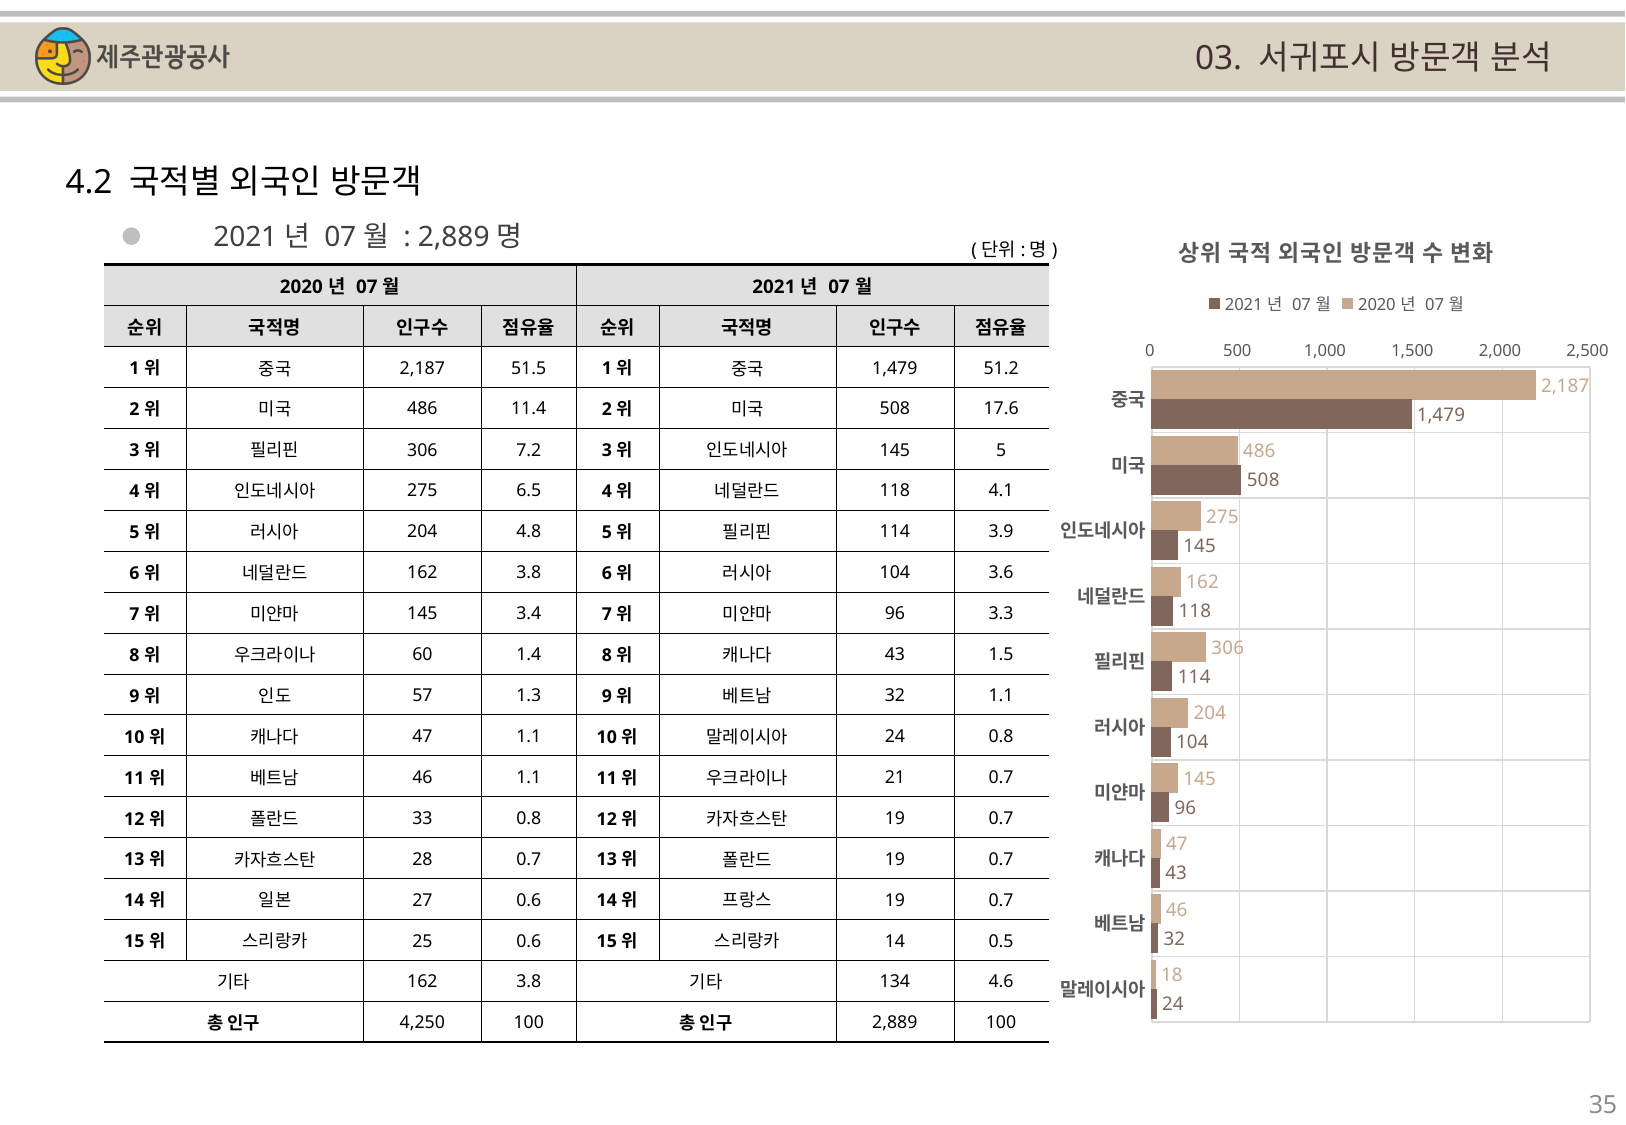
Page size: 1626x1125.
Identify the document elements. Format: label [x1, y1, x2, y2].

table_cell [104, 552, 186, 592]
slide_number [1251, 1063, 1618, 1123]
table_cell [104, 429, 186, 469]
table_cell [364, 838, 481, 878]
table_cell [660, 511, 836, 551]
table_cell [837, 797, 954, 837]
table_cell [577, 388, 659, 428]
table_cell [187, 797, 363, 837]
table_cell [577, 756, 659, 796]
table_cell [955, 797, 1048, 837]
table_cell [187, 429, 363, 469]
table_cell [660, 552, 836, 592]
table_header [577, 266, 1048, 305]
table_cell [955, 634, 1048, 674]
table_cell [955, 347, 1048, 387]
table_cell [482, 388, 576, 428]
table_cell [104, 1002, 363, 1041]
table_cell [955, 838, 1048, 878]
table_cell [955, 675, 1048, 714]
table_cell [482, 511, 576, 551]
table_cell [187, 715, 363, 755]
table_cell [837, 552, 954, 592]
table_cell [482, 552, 576, 592]
table_cell [364, 552, 481, 592]
table_cell [482, 675, 576, 714]
table_cell [955, 511, 1048, 551]
table_cell [577, 797, 659, 837]
table_cell [577, 838, 659, 878]
table_cell [482, 429, 576, 469]
text_box [50, 152, 1144, 208]
table_cell [104, 838, 186, 878]
table_cell [482, 634, 576, 674]
table_cell [104, 347, 186, 387]
table_cell [837, 756, 954, 796]
table_cell [364, 756, 481, 796]
table_cell [660, 388, 836, 428]
table_cell [104, 634, 186, 674]
table_cell [577, 429, 659, 469]
table_cell [482, 593, 576, 633]
table_cell [364, 715, 481, 755]
table_cell [187, 756, 363, 796]
table_cell [660, 756, 836, 796]
table_cell [955, 470, 1048, 510]
table_cell [482, 470, 576, 510]
table_cell [955, 715, 1048, 755]
table_cell [837, 715, 954, 755]
table_header [104, 266, 576, 305]
table_cell [577, 634, 659, 674]
table_cell [577, 1002, 836, 1041]
table_cell [482, 756, 576, 796]
table_cell [187, 634, 363, 674]
text_box [198, 210, 538, 260]
table_cell [955, 429, 1048, 469]
text_box [1042, 28, 1595, 84]
table_cell [482, 1002, 576, 1041]
table_cell [187, 470, 363, 510]
table_cell [837, 675, 954, 714]
table_cell [837, 470, 954, 510]
table_cell [955, 552, 1048, 592]
table_cell [955, 879, 1048, 919]
table_cell [837, 879, 954, 919]
table_cell [955, 388, 1048, 428]
table_cell [955, 920, 1048, 960]
table_cell [660, 920, 836, 960]
table_cell [837, 920, 954, 960]
table_cell [660, 429, 836, 469]
table_cell [660, 306, 836, 346]
table_cell [187, 511, 363, 551]
table_cell [837, 347, 954, 387]
table_cell [104, 511, 186, 551]
table_cell [660, 715, 836, 755]
picture [31, 26, 232, 87]
table_cell [660, 470, 836, 510]
table_cell [104, 961, 363, 1001]
table_cell [104, 675, 186, 714]
table_cell [837, 593, 954, 633]
table_cell [364, 634, 481, 674]
table_cell [187, 306, 363, 346]
table_cell [660, 797, 836, 837]
table_cell [577, 593, 659, 633]
table_cell [187, 675, 363, 714]
table_cell [364, 429, 481, 469]
table_cell [482, 797, 576, 837]
table_cell [187, 552, 363, 592]
table_cell [955, 593, 1048, 633]
table_cell [837, 838, 954, 878]
chart [1048, 203, 1625, 1039]
table_cell [187, 593, 363, 633]
table_cell [660, 879, 836, 919]
table_cell [104, 306, 186, 346]
table_cell [364, 306, 481, 346]
table_cell [104, 920, 186, 960]
table_cell [577, 920, 659, 960]
table_cell [577, 306, 659, 346]
table_cell [104, 470, 186, 510]
table_cell [187, 388, 363, 428]
table_cell [104, 388, 186, 428]
table_cell [660, 675, 836, 714]
table_cell [955, 756, 1048, 796]
table_cell [364, 347, 481, 387]
table_cell [955, 1002, 1049, 1041]
table_cell [364, 675, 481, 714]
table_cell [482, 838, 576, 878]
table_cell [364, 879, 481, 919]
table_cell [187, 879, 363, 919]
table_cell [660, 593, 836, 633]
table_cell [577, 470, 659, 510]
table_cell [364, 511, 481, 551]
text_box [956, 229, 1048, 263]
table_cell [104, 797, 186, 837]
table_cell [482, 920, 576, 960]
table_cell [187, 347, 363, 387]
table_cell [577, 552, 659, 592]
table_cell [364, 920, 481, 960]
table_cell [837, 429, 954, 469]
table_cell [837, 511, 954, 551]
table_cell [837, 306, 954, 346]
table_cell [837, 961, 954, 1001]
table_cell [660, 347, 836, 387]
table_cell [187, 838, 363, 878]
text_box [121, 226, 141, 246]
table_cell [364, 388, 481, 428]
table_cell [364, 593, 481, 633]
table_cell [577, 715, 659, 755]
table_cell [104, 756, 186, 796]
table_cell [482, 715, 576, 755]
table_cell [837, 388, 954, 428]
table_cell [577, 879, 659, 919]
table_cell [482, 347, 576, 387]
table_cell [577, 961, 836, 1001]
table_cell [577, 675, 659, 714]
table_cell [837, 634, 954, 674]
table_cell [364, 470, 481, 510]
table_cell [482, 961, 576, 1001]
table_cell [955, 306, 1048, 346]
table_cell [955, 961, 1048, 1001]
table_cell [364, 797, 481, 837]
table_cell [104, 879, 186, 919]
table_cell [482, 306, 576, 346]
table_cell [187, 920, 363, 960]
table_cell [577, 347, 659, 387]
table_cell [364, 1002, 481, 1041]
table_cell [660, 634, 836, 674]
table_cell [577, 511, 659, 551]
table_cell [482, 879, 576, 919]
table_cell [837, 1002, 954, 1041]
table_cell [660, 838, 836, 878]
table_cell [364, 961, 481, 1001]
table_cell [104, 715, 186, 755]
table_cell [104, 593, 186, 633]
